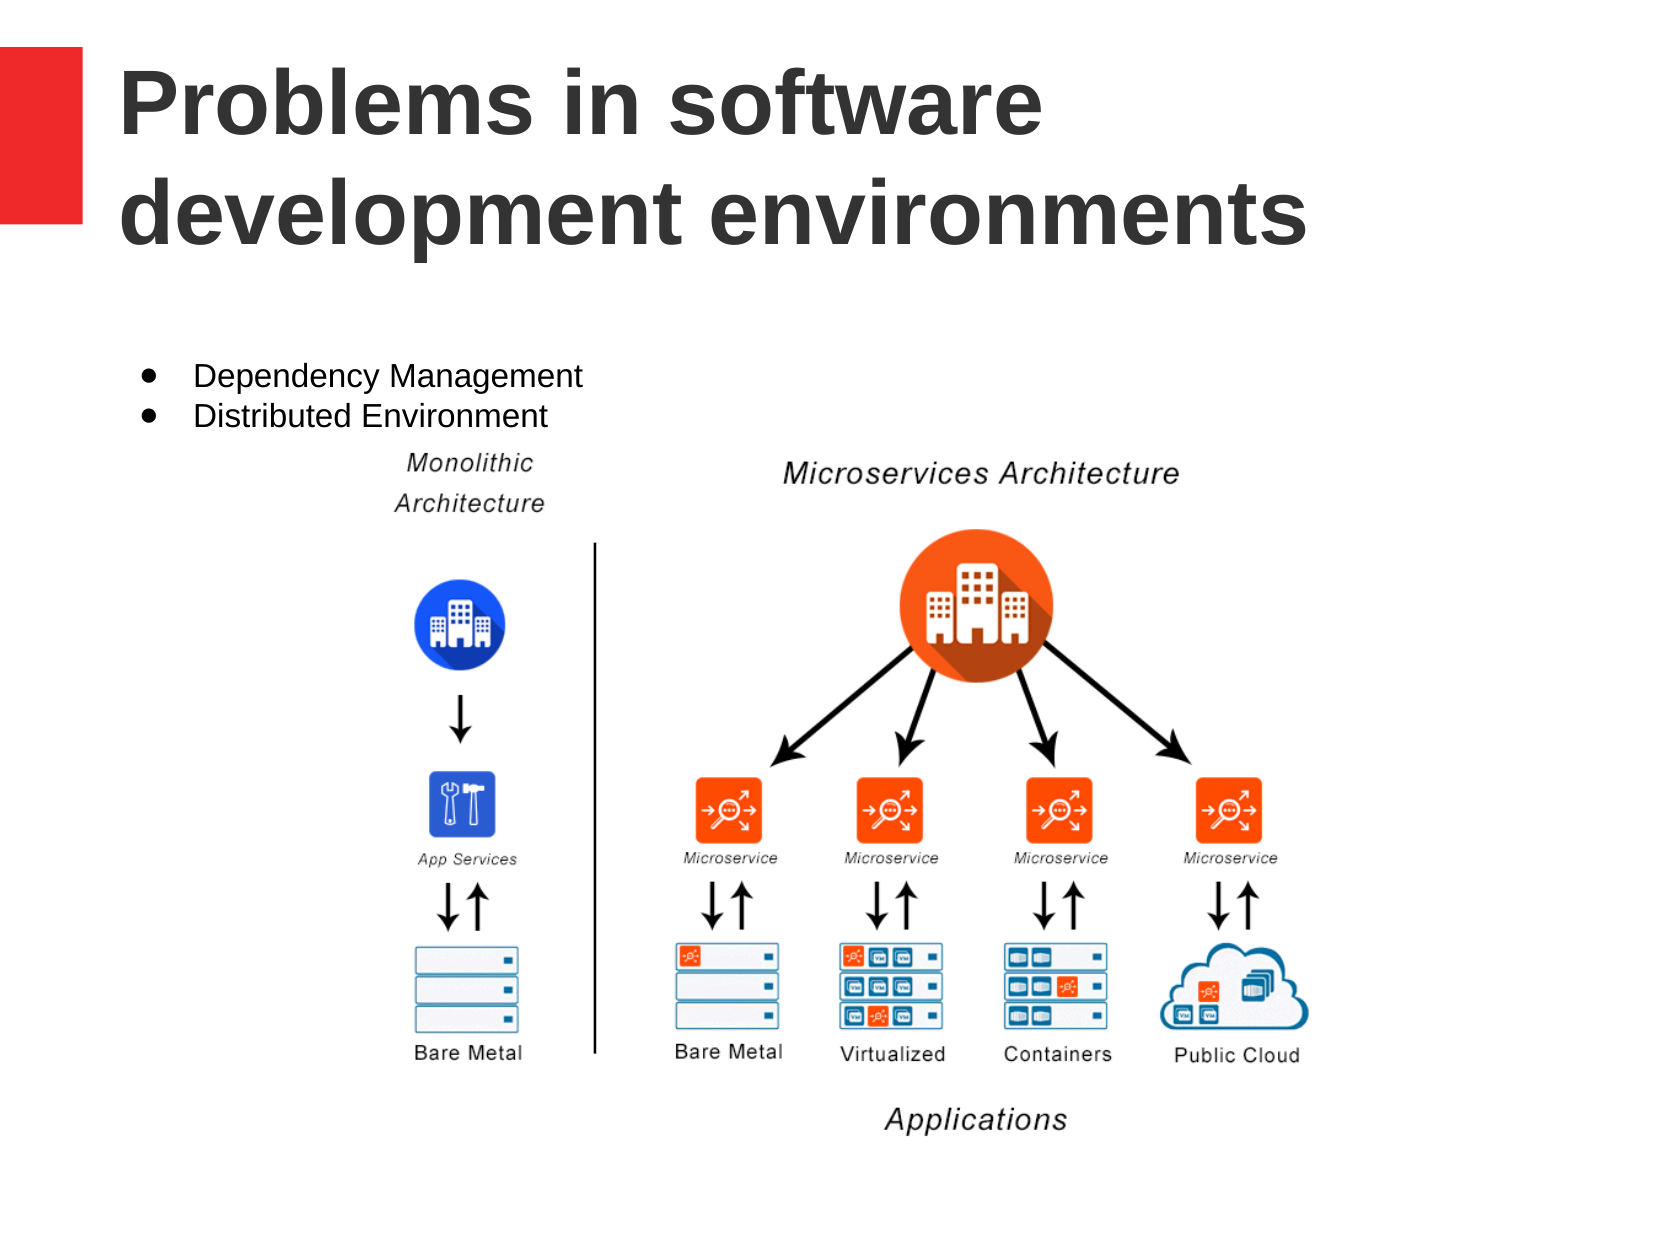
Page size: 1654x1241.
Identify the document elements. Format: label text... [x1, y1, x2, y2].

picture [353, 430, 1336, 1169]
text_box Problems in software development environments [118, 49, 1571, 257]
text_box Dependency Management Distributed Environment [118, 354, 1536, 1074]
